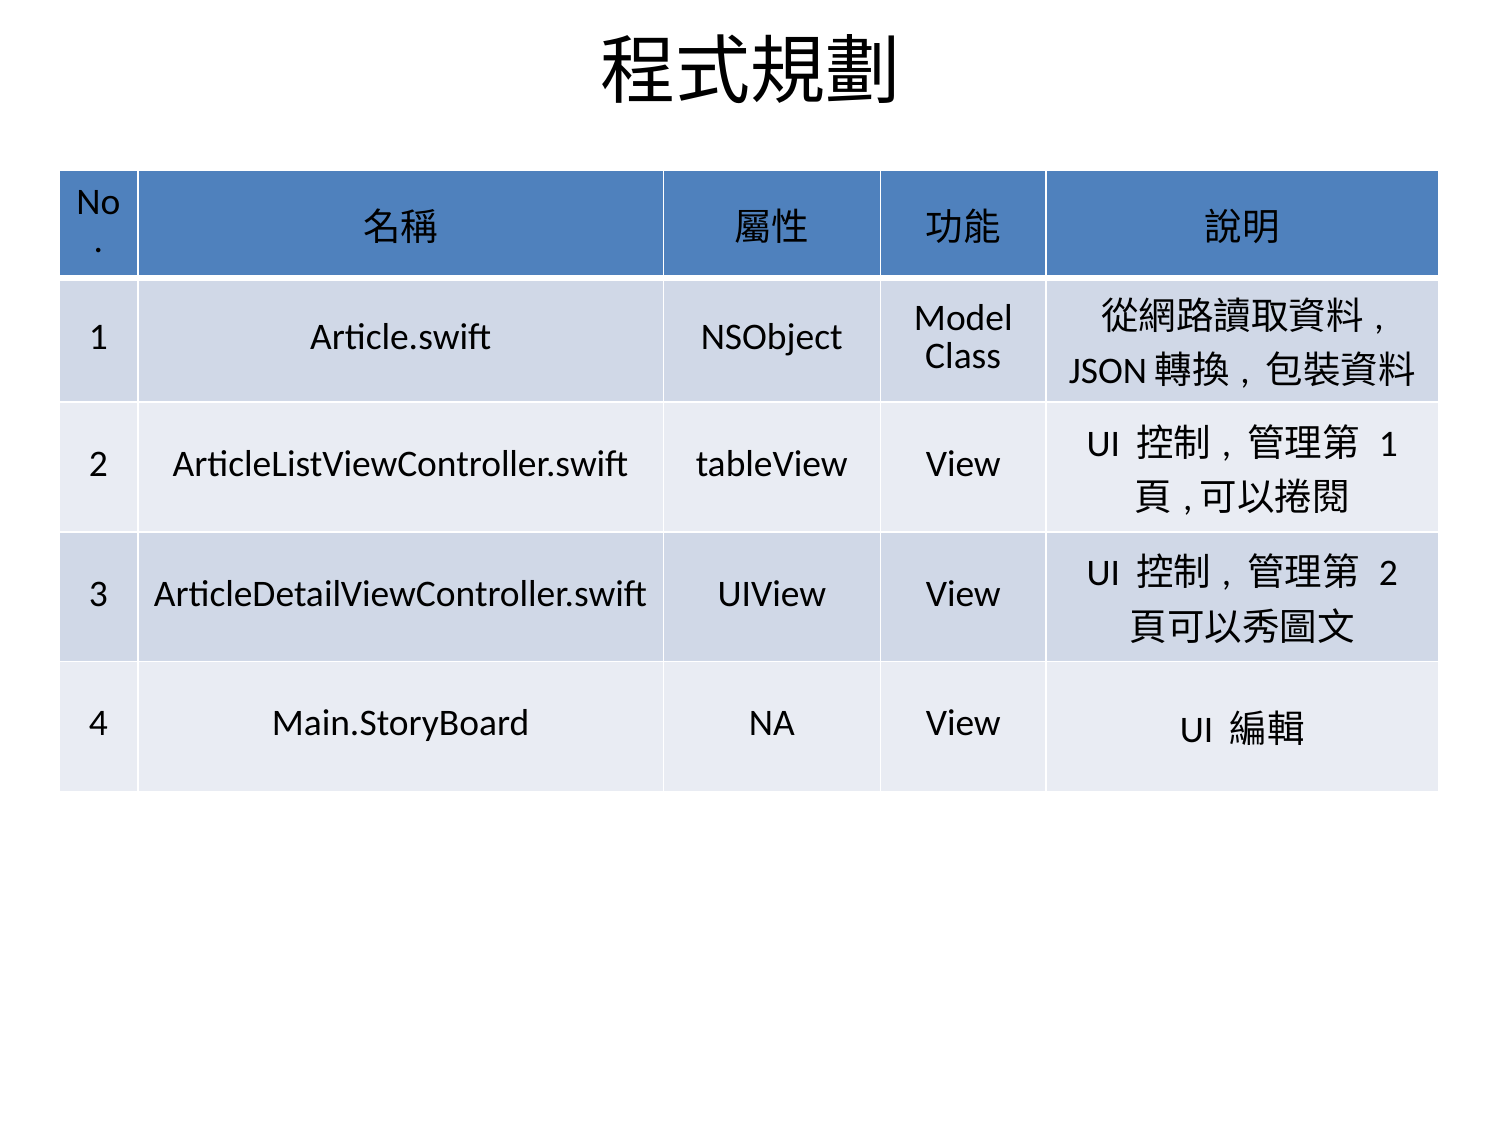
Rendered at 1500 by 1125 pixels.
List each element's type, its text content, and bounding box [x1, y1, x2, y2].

table_cell ArticleListViewController.swift [139, 403, 663, 531]
table_cell 1 [60, 281, 137, 401]
table_cell UI 控制, 管理第 2 頁可以秀圖文 [1047, 533, 1438, 661]
table_header 說明 [1047, 171, 1438, 275]
table_cell Model Class [881, 281, 1045, 401]
table_header 功能 [881, 171, 1045, 275]
table_cell UIView [664, 533, 880, 661]
table_header 名稱 [139, 171, 663, 275]
table_cell 3 [60, 533, 137, 661]
table_cell NSObject [664, 281, 880, 401]
table_header No. [60, 171, 137, 275]
table_cell View [881, 403, 1045, 531]
table_cell Main.StoryBoard [139, 662, 663, 791]
title 程式規劃 [0, 0, 1500, 137]
table_cell ArticleDetailViewController.swift [139, 533, 663, 661]
table_cell View [881, 662, 1045, 791]
table_cell 從網路讀取資料, JSON轉換, 包裝資料 [1047, 281, 1438, 401]
table_cell UI 控制, 管理第 1 頁,可以捲閱 [1047, 403, 1438, 531]
table_header 屬性 [664, 171, 880, 275]
table_cell 4 [60, 662, 137, 791]
table_cell NA [664, 662, 880, 791]
table_cell tableView [664, 403, 880, 531]
table_cell 2 [60, 403, 137, 531]
table_cell View [881, 533, 1045, 661]
table_cell Article.swift [139, 281, 663, 401]
table_cell UI 編輯 [1047, 662, 1438, 791]
